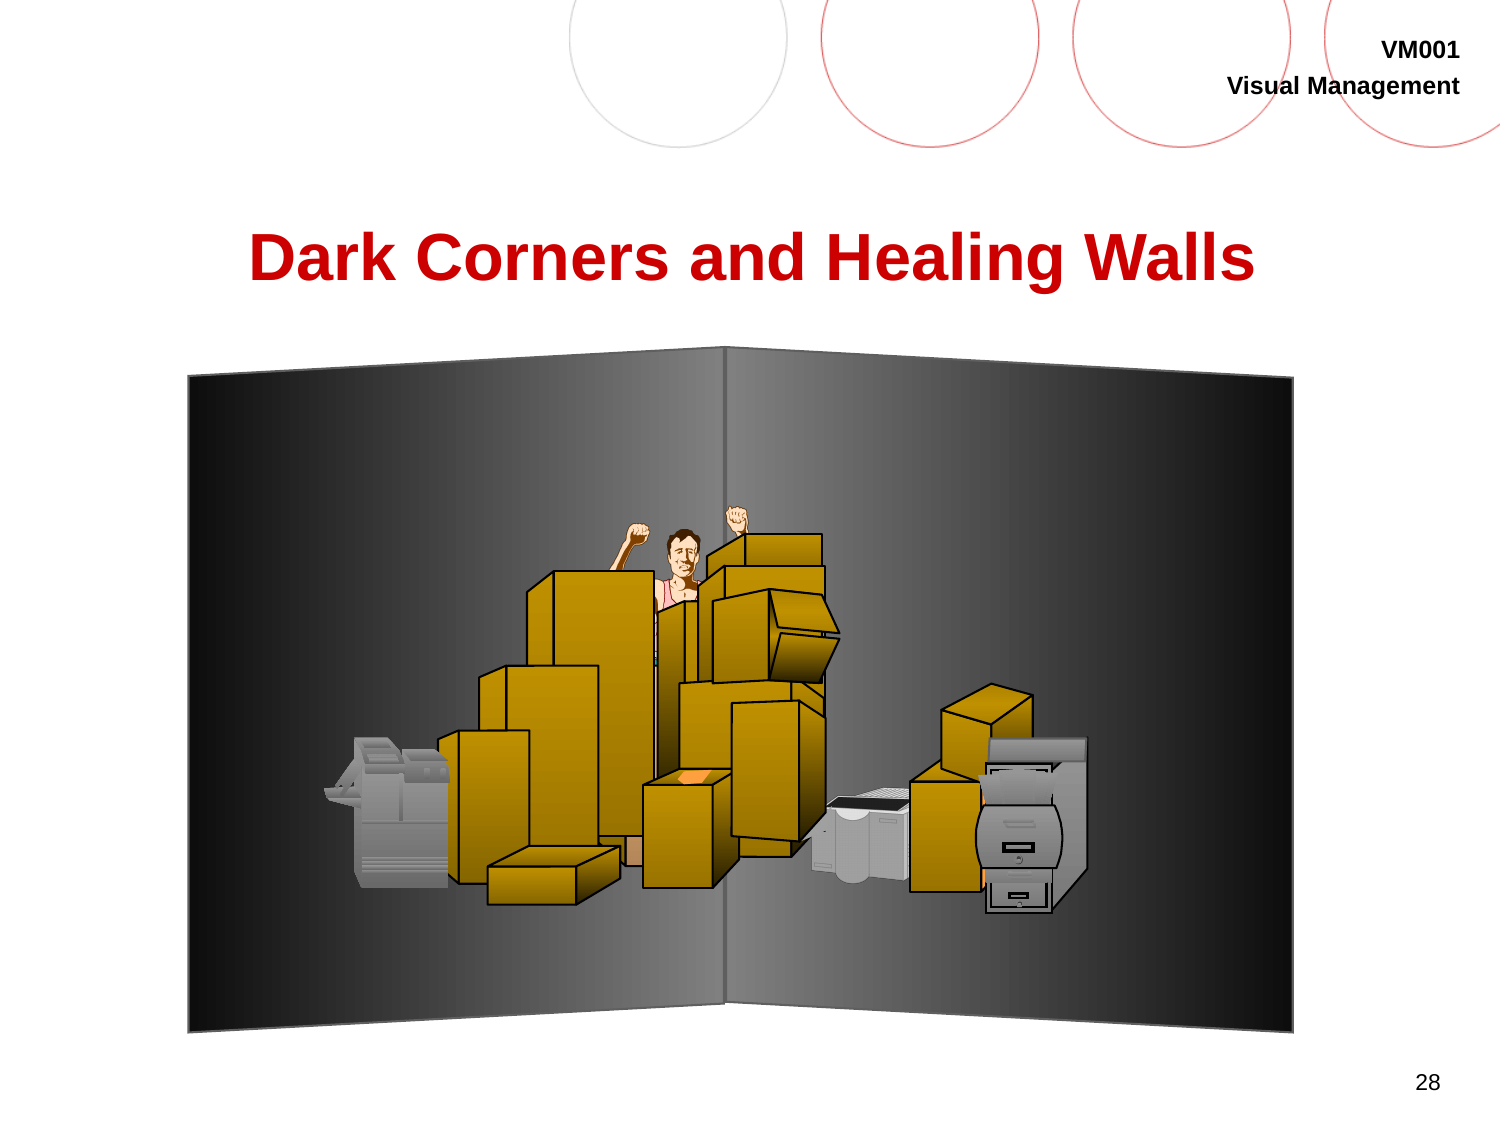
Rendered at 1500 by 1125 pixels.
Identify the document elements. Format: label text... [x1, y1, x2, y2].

title Dark Corners and Healing Walls [59, 191, 1447, 329]
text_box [323, 737, 451, 888]
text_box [188, 346, 1293, 1033]
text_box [478, 665, 599, 867]
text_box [437, 730, 530, 885]
picture [568, 0, 1500, 149]
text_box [526, 571, 655, 837]
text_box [706, 533, 823, 585]
picture [599, 505, 763, 863]
picture [811, 787, 958, 885]
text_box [975, 737, 1088, 913]
